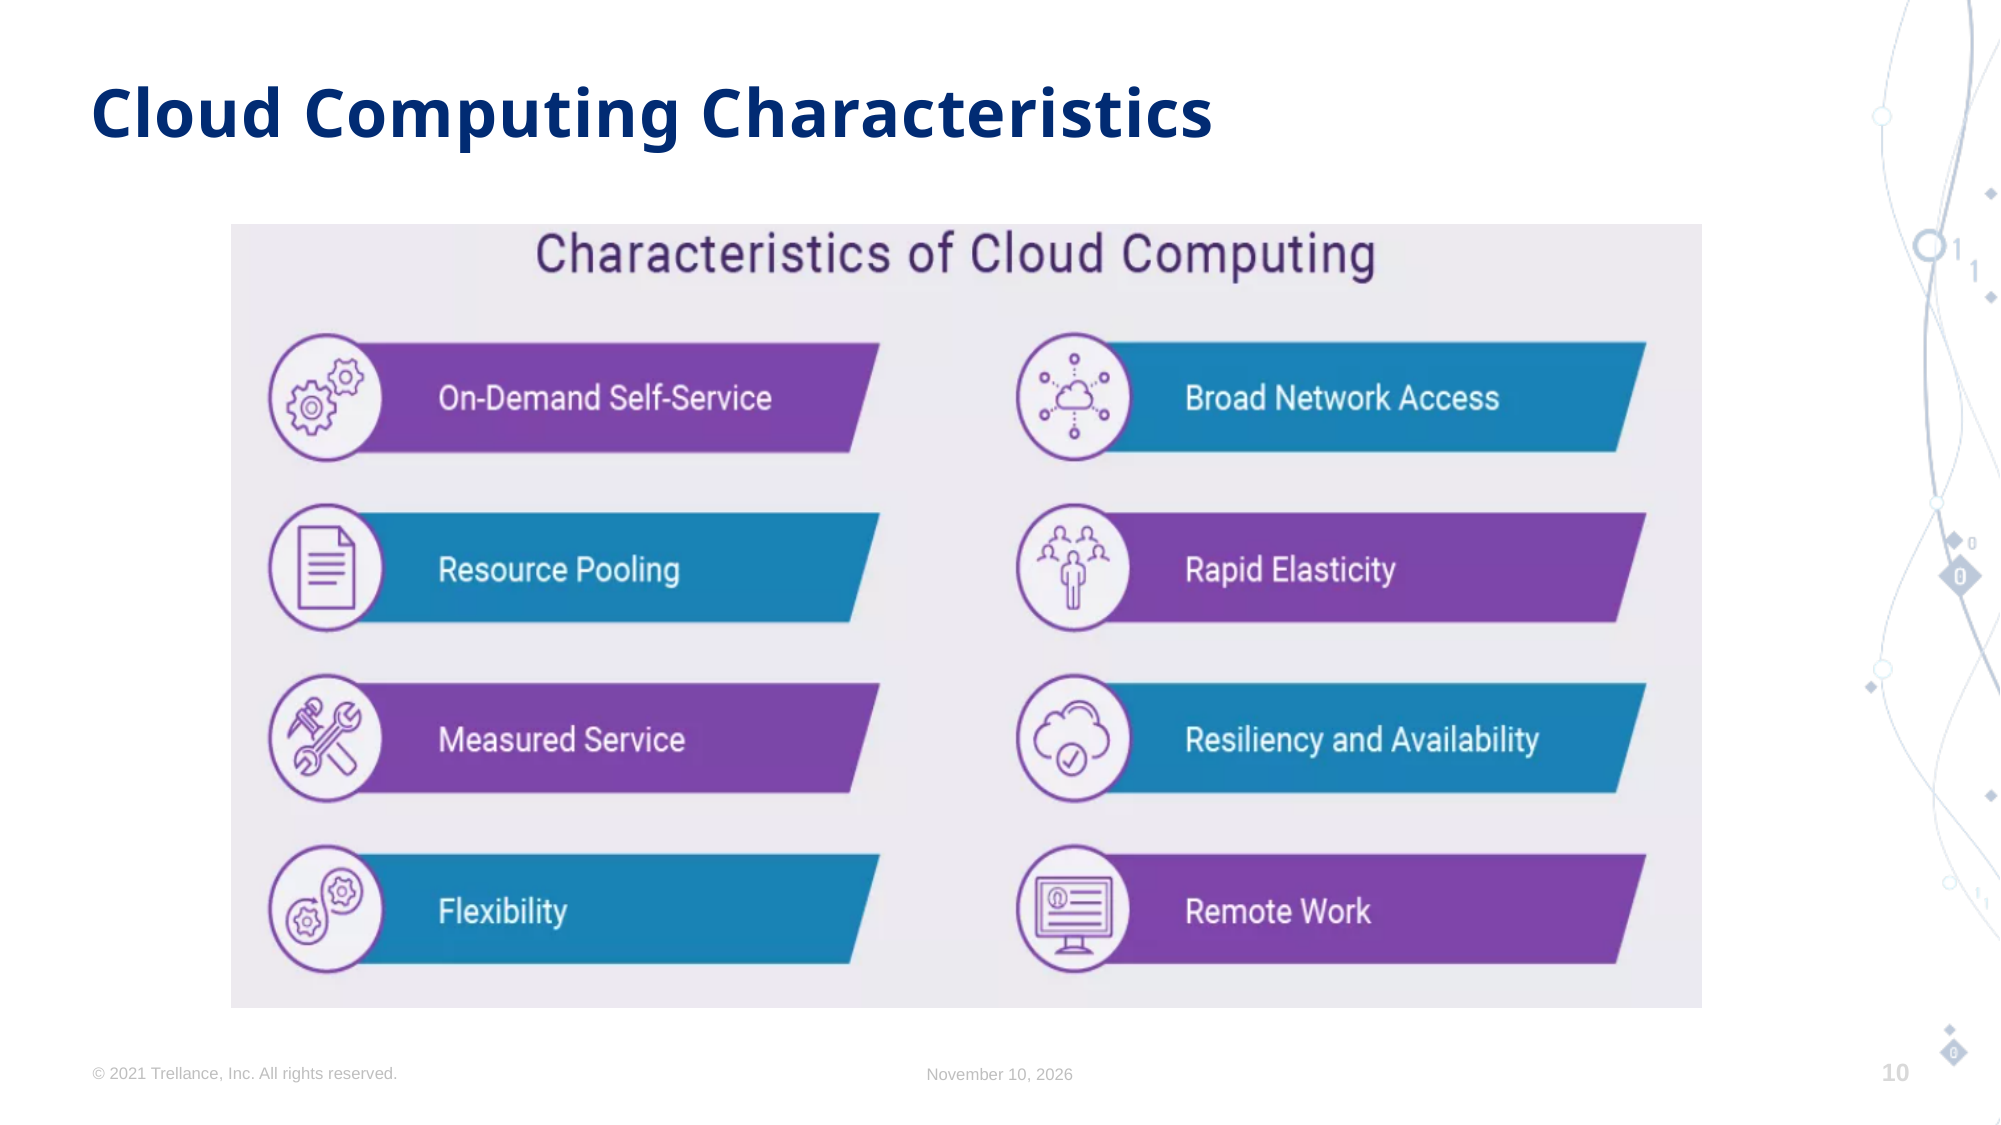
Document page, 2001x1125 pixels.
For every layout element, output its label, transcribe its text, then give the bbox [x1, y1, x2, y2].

footer © 2021 Trellance, Inc. All rights reserved. [77, 1042, 753, 1103]
slide_number 10 [1843, 1049, 1925, 1103]
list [231, 224, 1702, 1008]
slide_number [781, 1044, 1219, 1105]
title Cloud Computing Characteristics [90, 80, 1844, 183]
